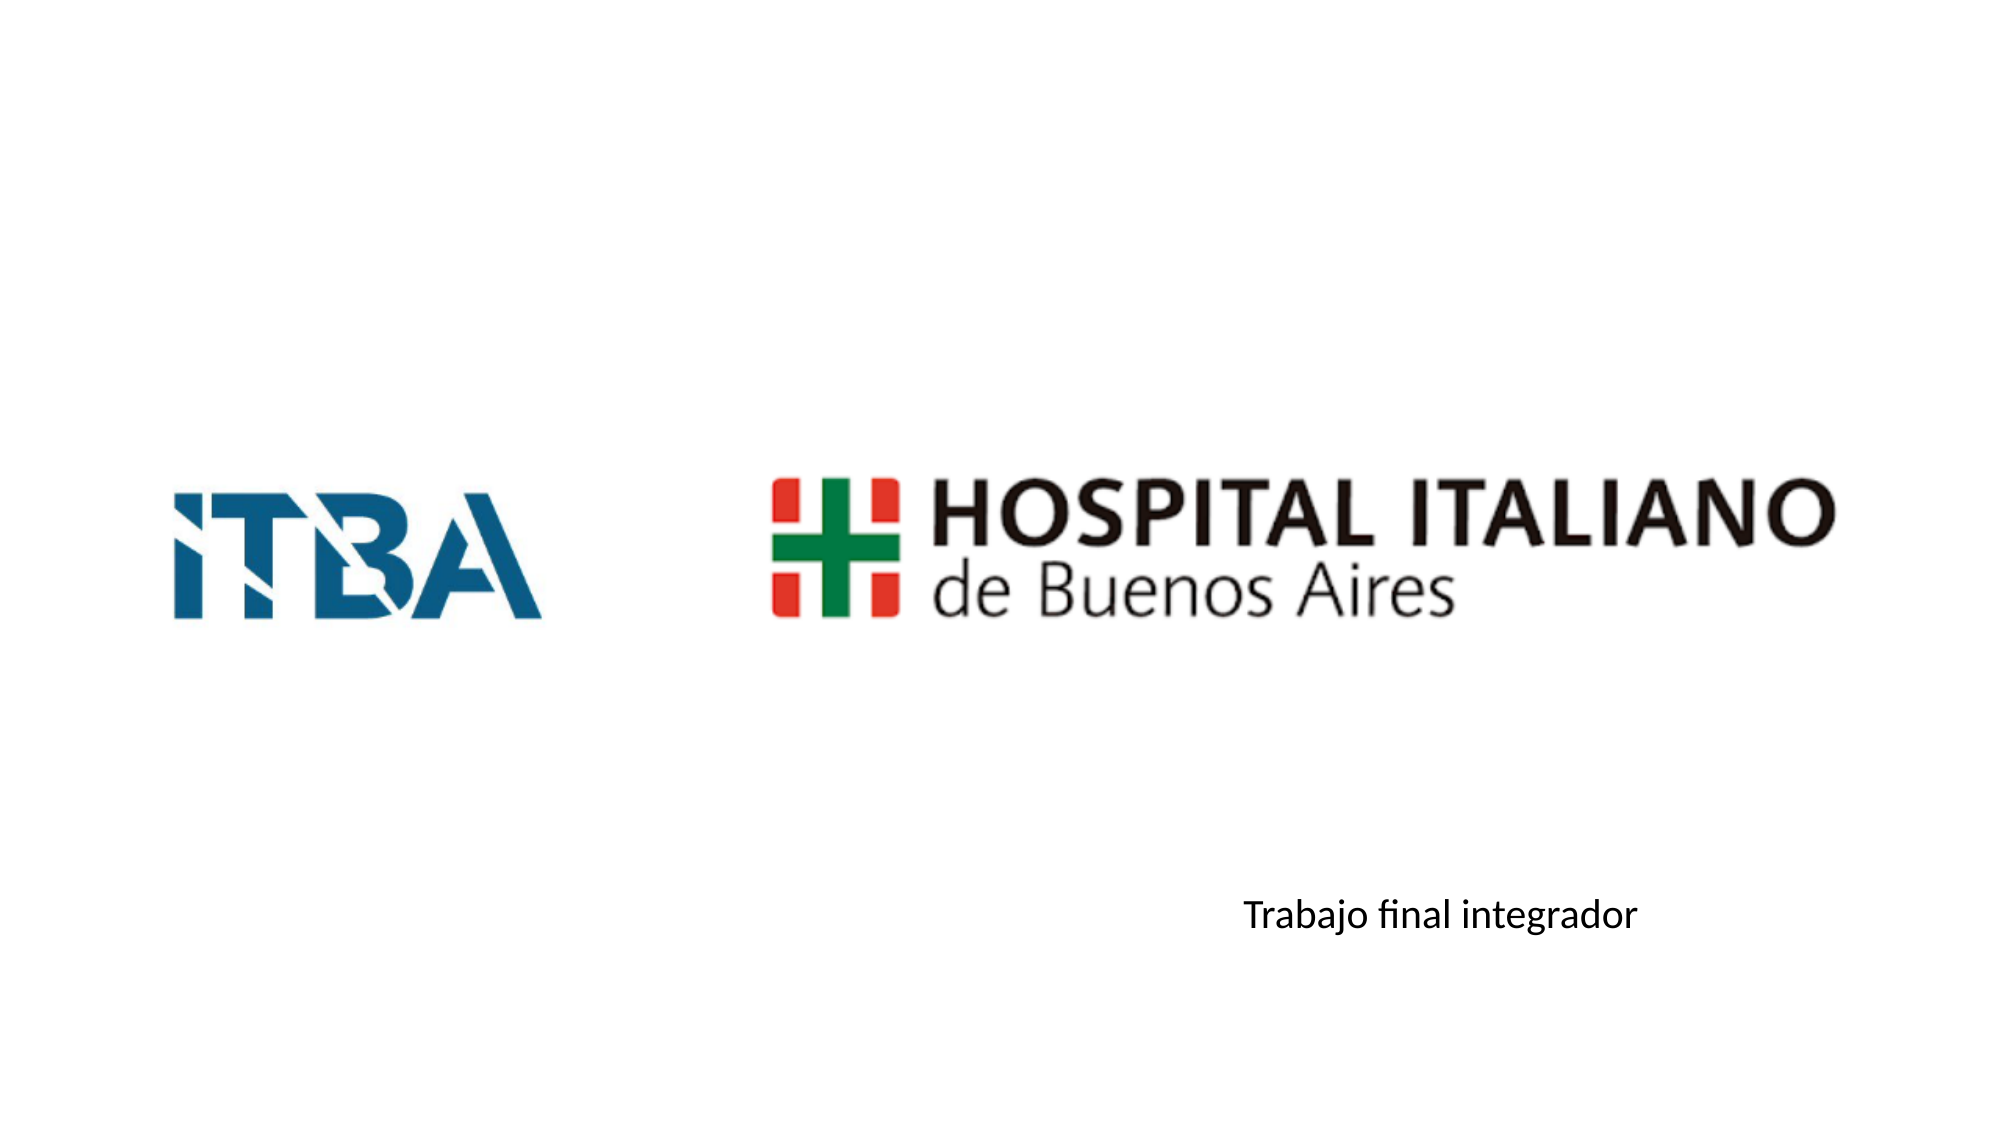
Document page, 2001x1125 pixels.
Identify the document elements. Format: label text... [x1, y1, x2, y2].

text_box Trabajo final integrador [881, 879, 2000, 944]
picture [126, 471, 568, 654]
picture [760, 443, 1851, 654]
